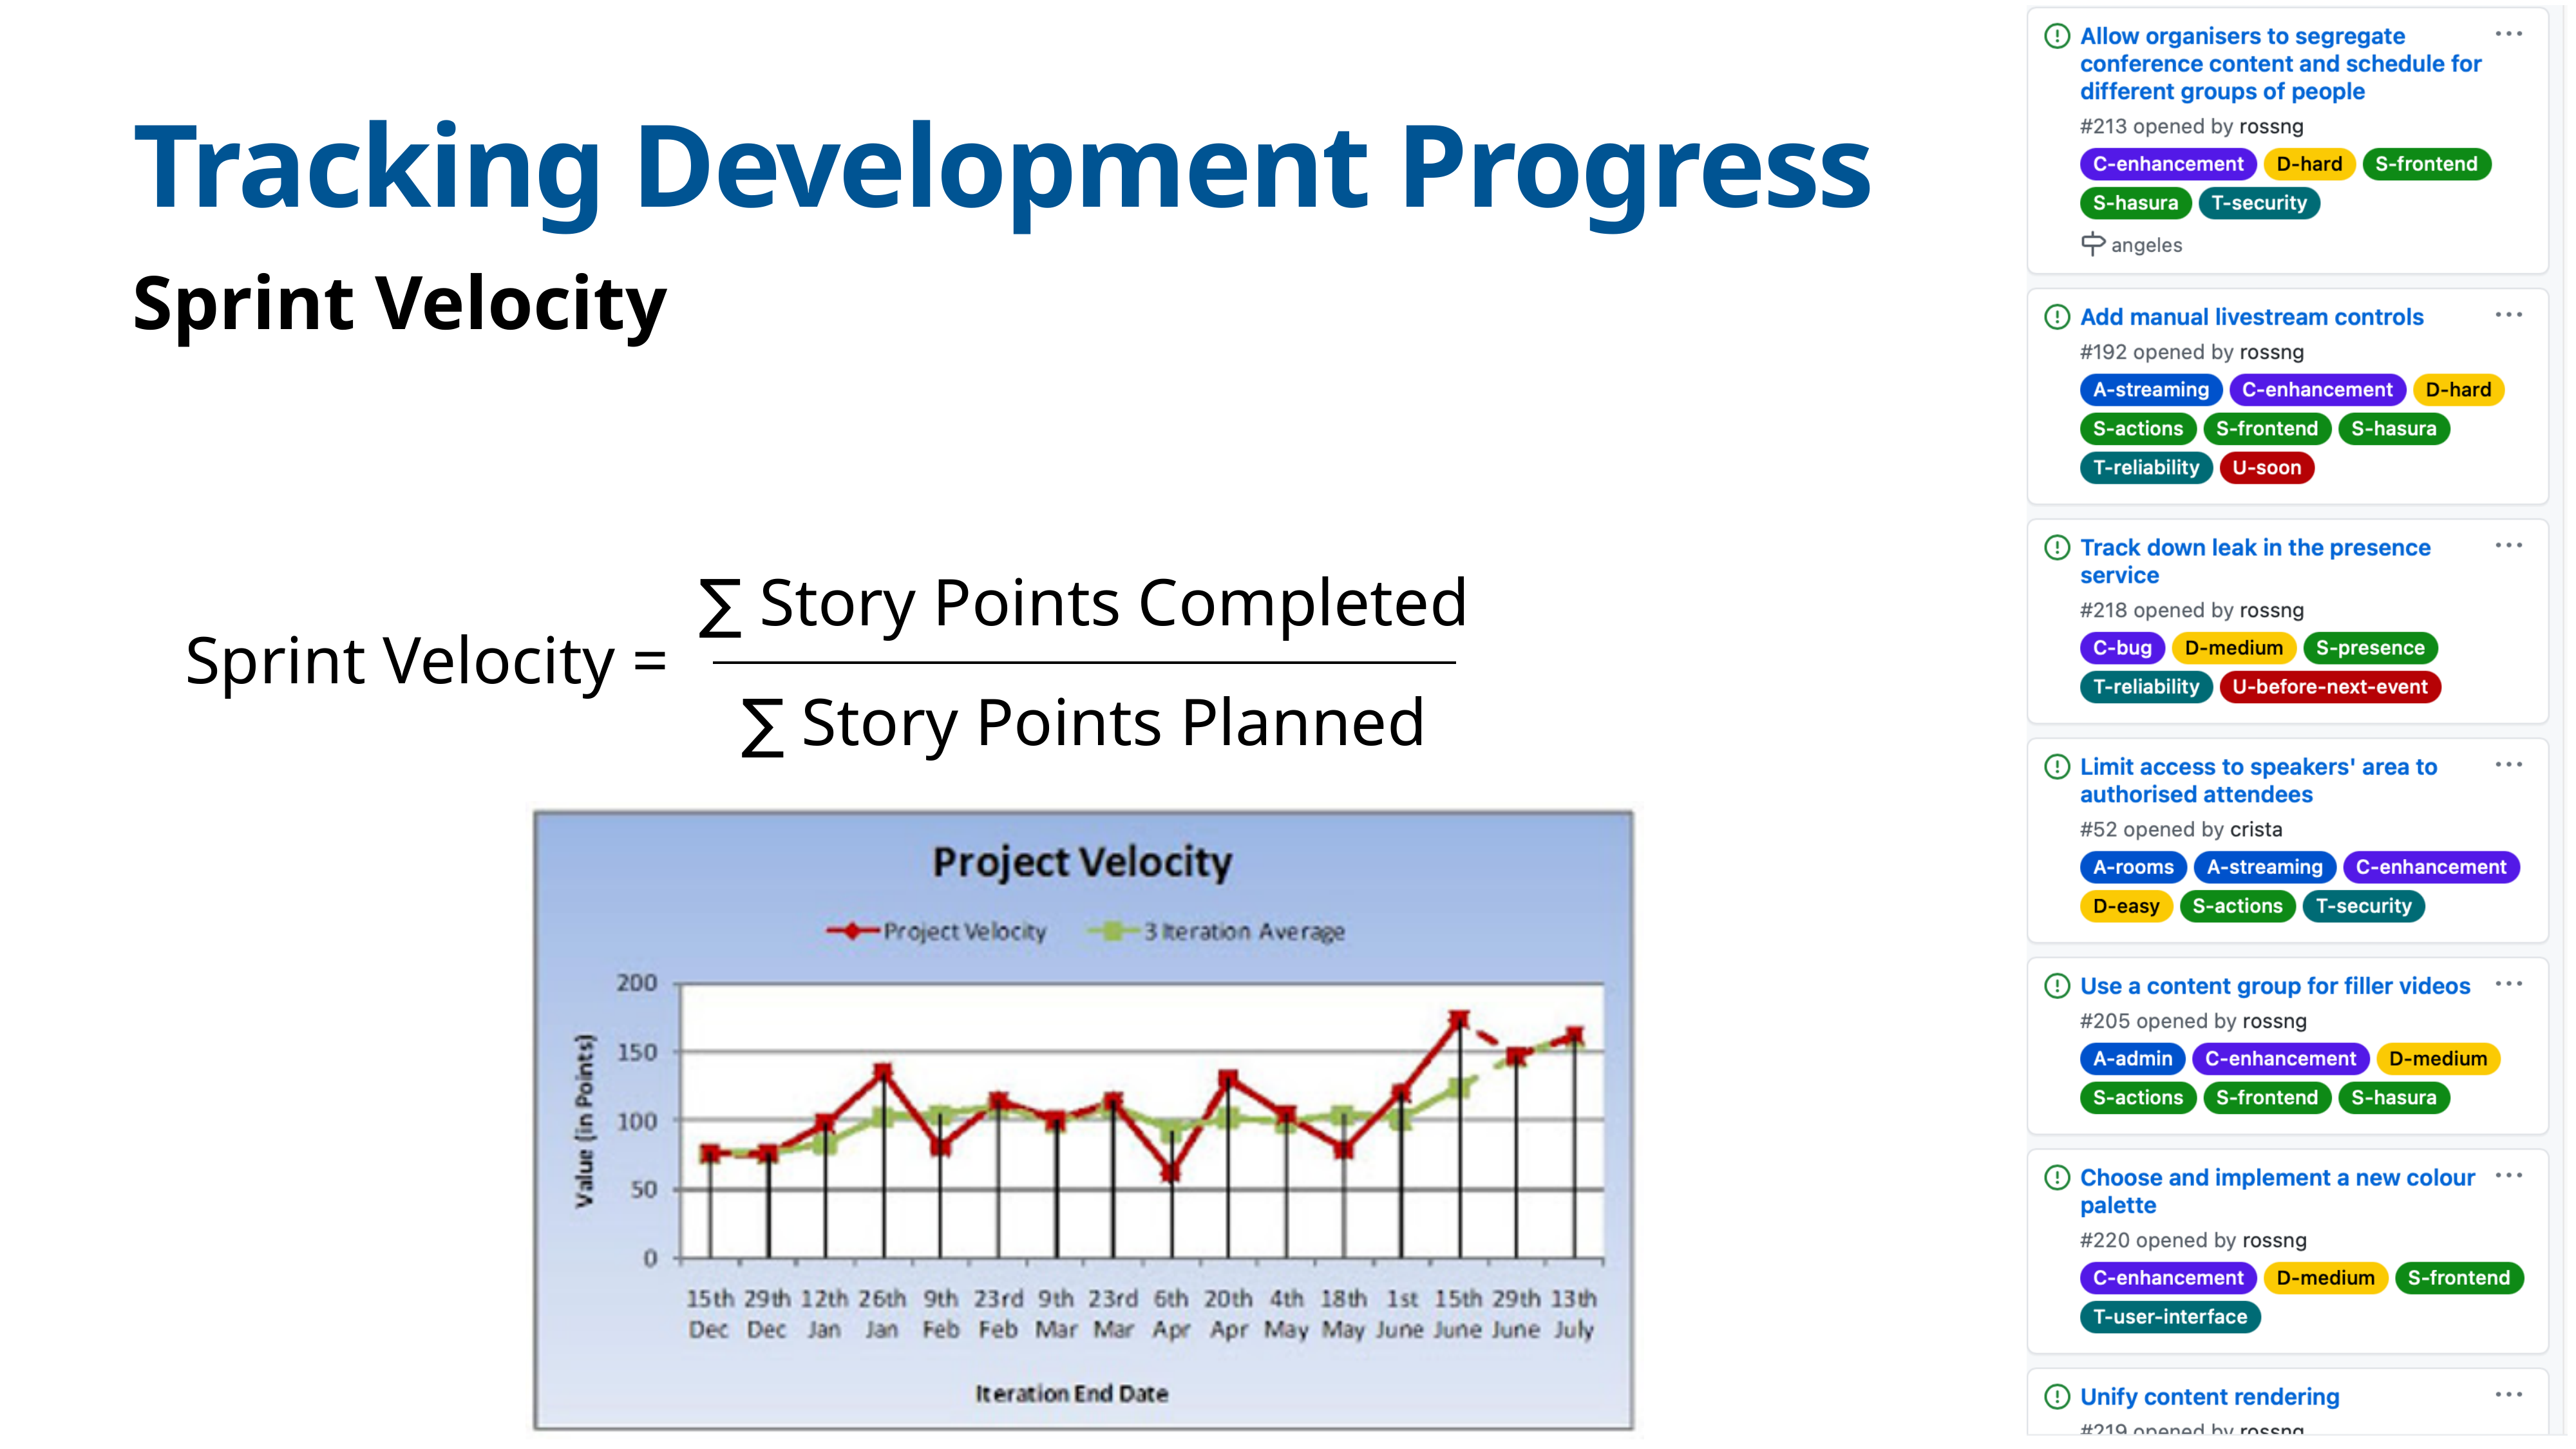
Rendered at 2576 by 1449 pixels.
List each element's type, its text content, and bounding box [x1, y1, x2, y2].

text_box Sprint Velocity = [179, 622, 692, 703]
text_box ∑ Story Points Completed [694, 564, 1475, 645]
text_box ∑ Story Points Planned [736, 684, 1434, 765]
picture [525, 801, 1644, 1439]
list Sprint Velocity [127, 250, 2026, 350]
picture [2026, 5, 2568, 1444]
title Tracking Development Progress [127, 113, 2026, 250]
